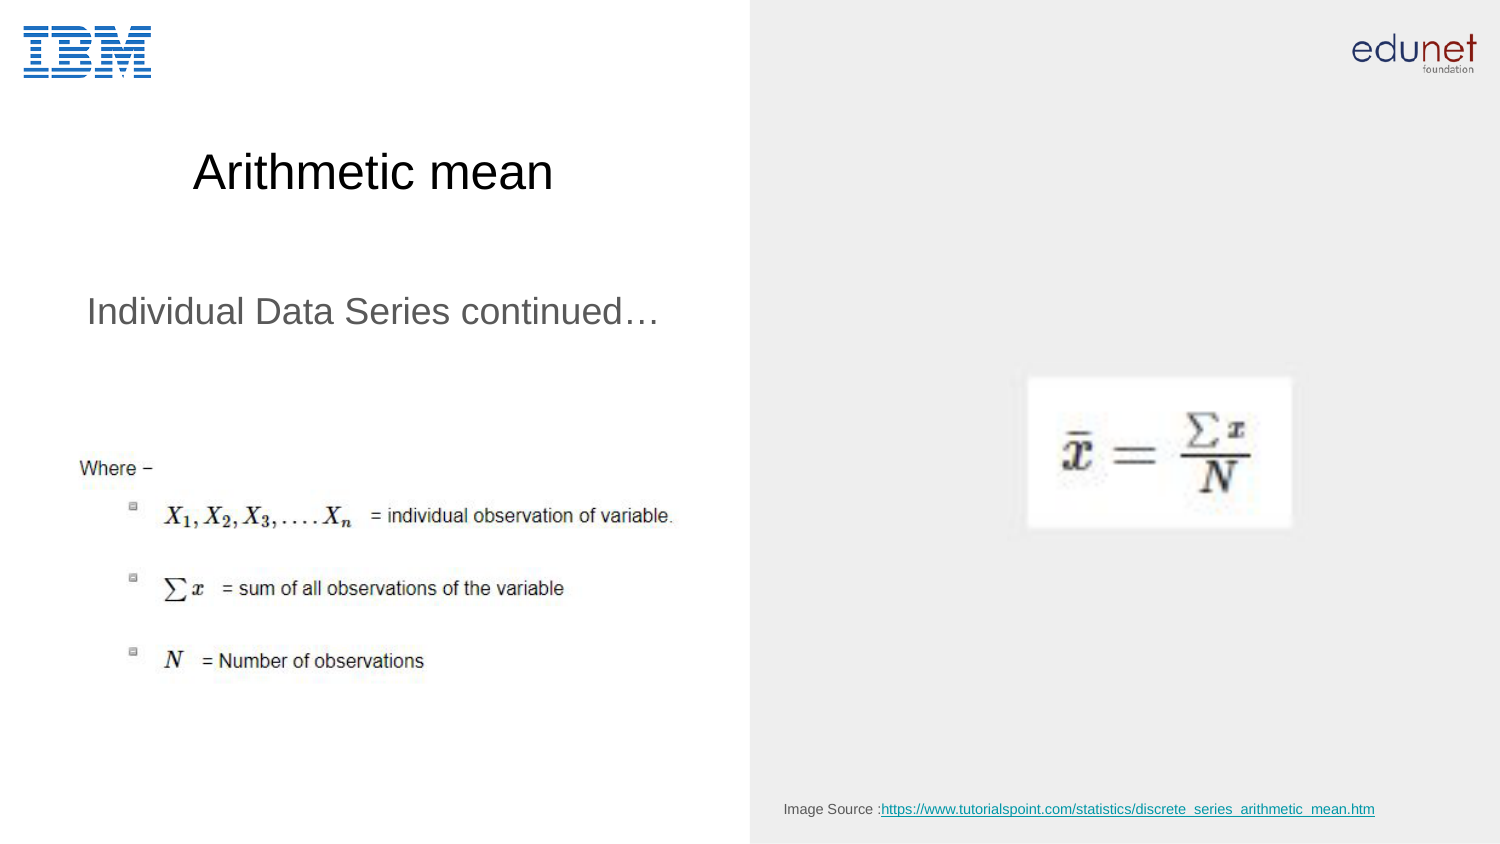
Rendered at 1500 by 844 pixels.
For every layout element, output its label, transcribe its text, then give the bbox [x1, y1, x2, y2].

picture [78, 451, 689, 702]
title Arithmetic mean [41, 117, 706, 223]
list Image Source :https://www.tutorialspoint.com/statistics/discrete_series_arithmetic_mean.htm [768, 782, 1480, 833]
picture [1007, 362, 1309, 542]
picture [23, 26, 151, 78]
picture [1350, 26, 1480, 78]
subtitle Individual Data Series continued… [41, 257, 706, 363]
